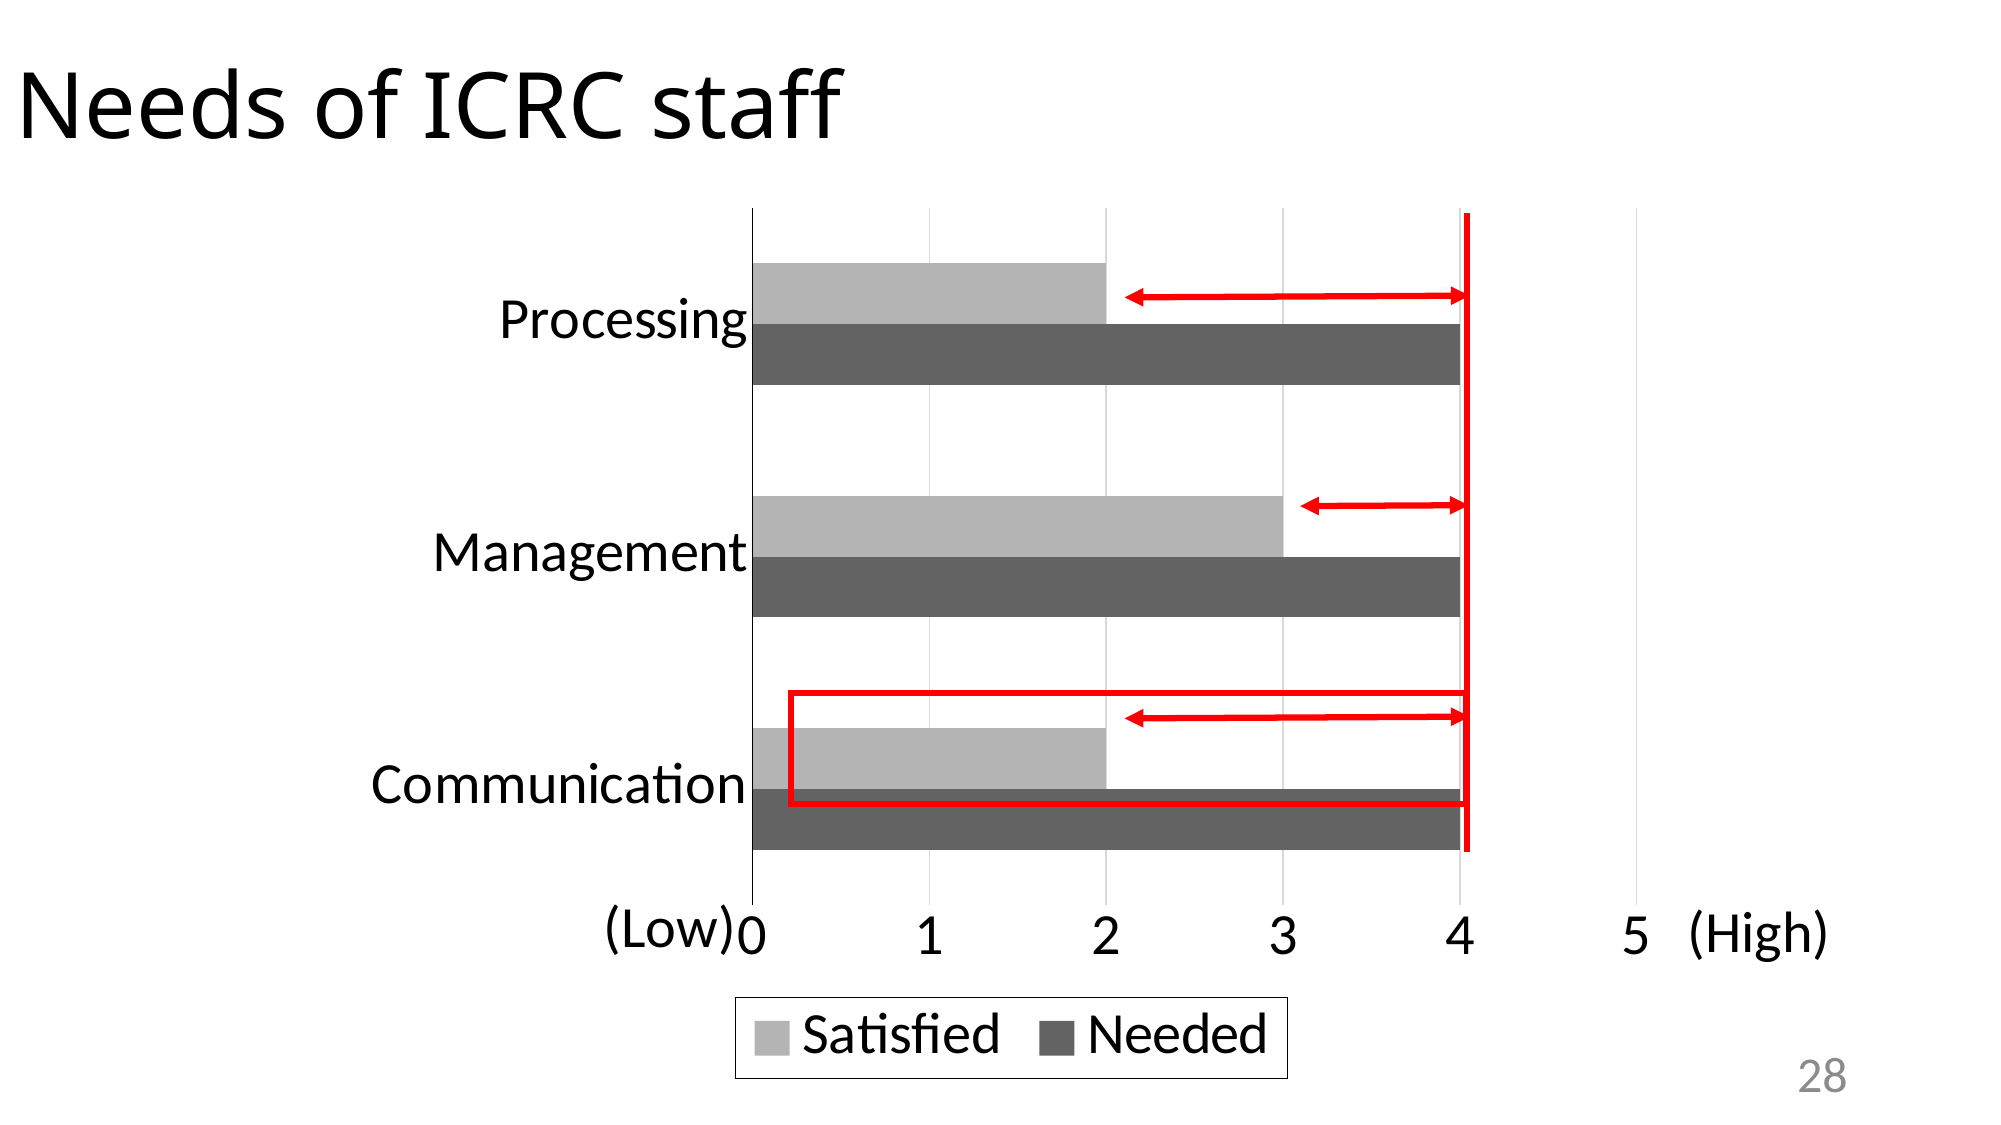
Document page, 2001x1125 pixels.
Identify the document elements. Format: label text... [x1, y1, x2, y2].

title Needs of ICRC staff [0, 0, 1725, 218]
text_box (High) [1679, 886, 1846, 972]
slide_number 28 [1412, 1042, 1863, 1103]
chart [344, 189, 1679, 1079]
